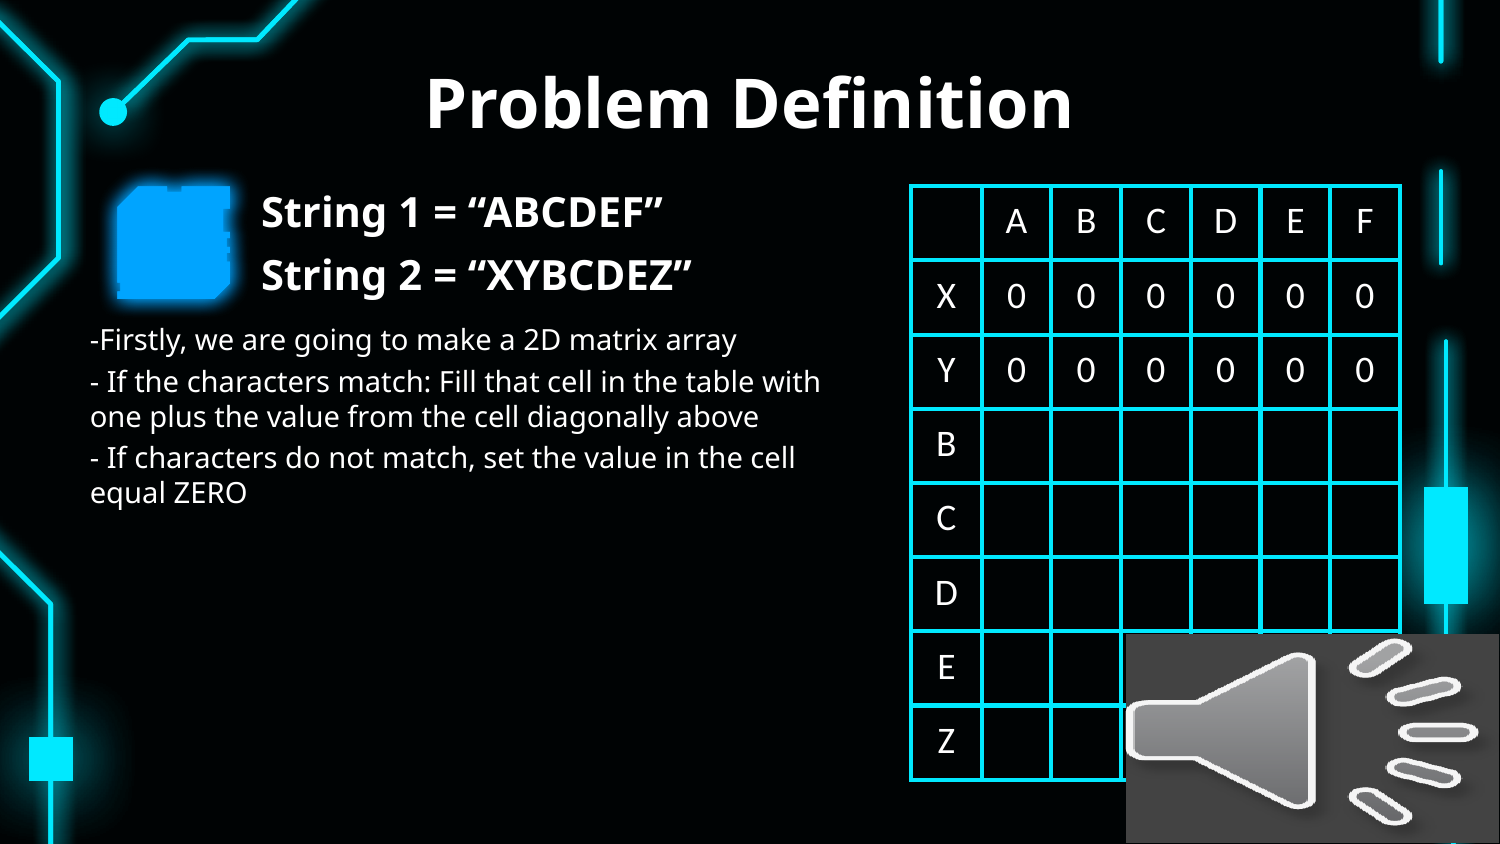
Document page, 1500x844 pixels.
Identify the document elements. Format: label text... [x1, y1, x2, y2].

table_cell [984, 485, 1049, 555]
table_cell [984, 559, 1049, 629]
table_cell [1123, 411, 1189, 481]
table_header E [1263, 188, 1328, 258]
table_cell [1053, 708, 1119, 778]
table_cell [1193, 559, 1258, 629]
table_cell [1263, 411, 1328, 481]
table_cell [1053, 559, 1119, 629]
table_cell [1332, 485, 1398, 555]
table_cell [1263, 559, 1328, 629]
table_cell D [913, 559, 980, 629]
table_cell 0 [984, 262, 1049, 333]
table_cell X [913, 262, 980, 333]
table_header D [1193, 188, 1258, 258]
table_cell [1123, 559, 1189, 629]
table_cell 0 [1263, 337, 1328, 407]
table_cell [1053, 411, 1119, 481]
table_cell 0 [1332, 262, 1398, 333]
text_box - If characters do not match, set the value in the cell equal ZERO [74, 439, 889, 490]
table_cell [984, 708, 1049, 778]
table_cell 0 [1193, 262, 1258, 333]
table_cell [1193, 411, 1258, 481]
table_header F [1332, 188, 1398, 258]
text_box -Firstly, we are going to make a 2D matrix array [74, 321, 889, 363]
table_cell [1332, 411, 1398, 481]
table_cell [1263, 485, 1328, 555]
table_cell Z [913, 708, 980, 778]
table_cell 0 [1263, 262, 1328, 333]
table_cell [984, 633, 1049, 703]
table_cell E [913, 633, 980, 703]
table_header [913, 188, 980, 258]
text_box String 1 = “ABCDEF” [246, 186, 822, 248]
title Problem Definition [116, 62, 1383, 141]
table_cell 0 [984, 337, 1049, 407]
table_cell 0 [1053, 337, 1119, 407]
text_box - If the characters match: Fill that cell in the table with one plus the value from the cell diagonally above [74, 363, 889, 439]
table_cell B [913, 411, 980, 481]
table_cell C [913, 485, 980, 555]
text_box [117, 185, 231, 299]
table_cell 0 [1193, 337, 1258, 407]
table_header C [1123, 188, 1189, 258]
table_cell Y [913, 337, 980, 407]
table_header B [1053, 188, 1119, 258]
table_cell 0 [1123, 262, 1189, 333]
table_cell [1193, 485, 1258, 555]
table_cell [1053, 633, 1119, 703]
picture [1124, 632, 1500, 844]
table_cell 0 [1332, 337, 1398, 407]
table_cell [1332, 559, 1398, 629]
table_cell [1053, 485, 1119, 555]
table_cell [984, 411, 1049, 481]
table_cell 0 [1053, 262, 1119, 333]
table_cell [1123, 485, 1189, 555]
text_box String 2 = “XYBCDEZ” [246, 248, 822, 312]
table_cell 0 [1123, 337, 1189, 407]
table_header A [984, 188, 1049, 258]
